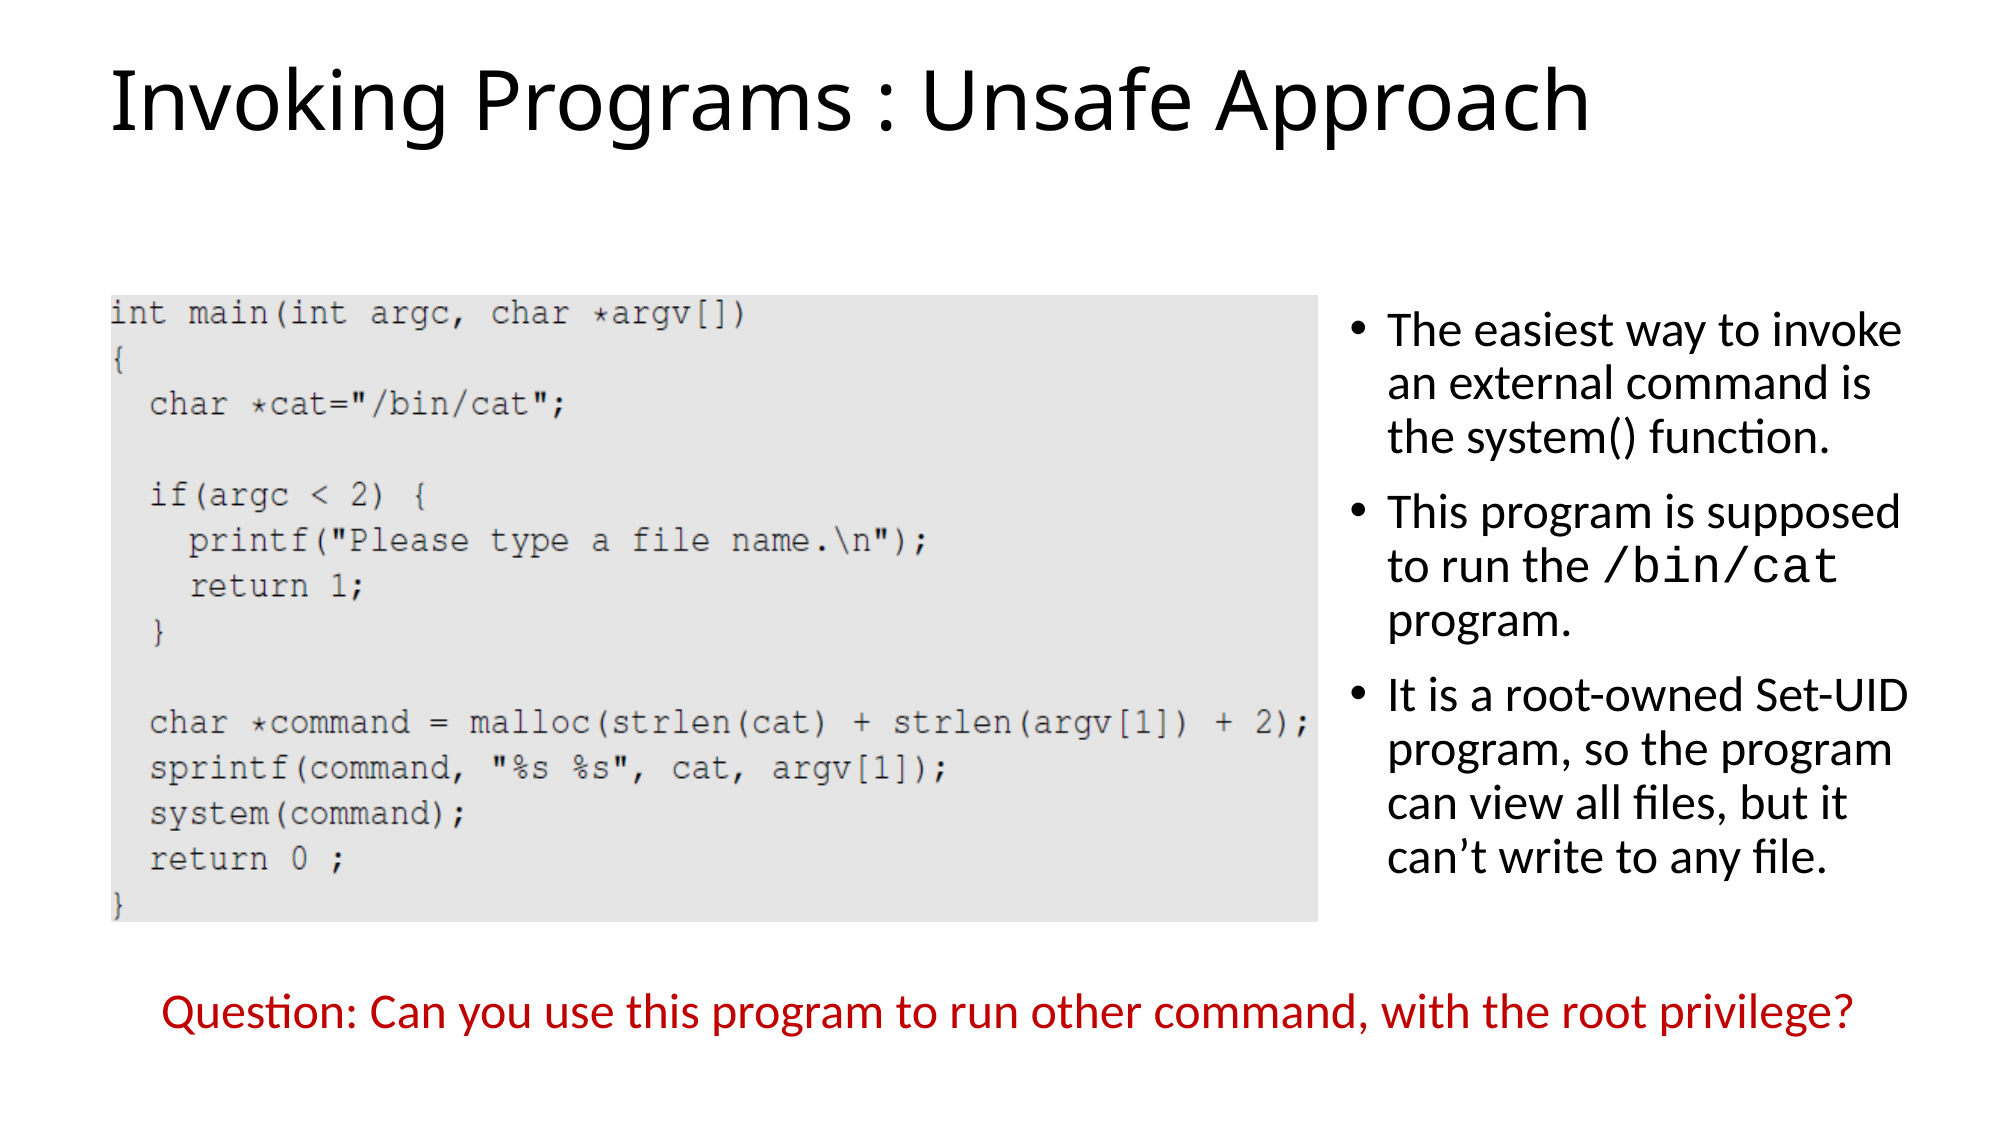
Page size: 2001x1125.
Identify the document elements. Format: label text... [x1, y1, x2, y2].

title Invoking Programs : Unsafe Approach [95, 19, 1821, 188]
text_box Question: Can you use this program to run other command, with the root privilege? [146, 971, 1871, 1046]
picture [111, 295, 1318, 922]
list The easiest way to invoke an external command is the system() function. This program is supposed to run the /bin/cat program. It is a root-owned Set-UID program, so the program can view all files, but it can’t write to any file. [1334, 295, 1931, 922]
